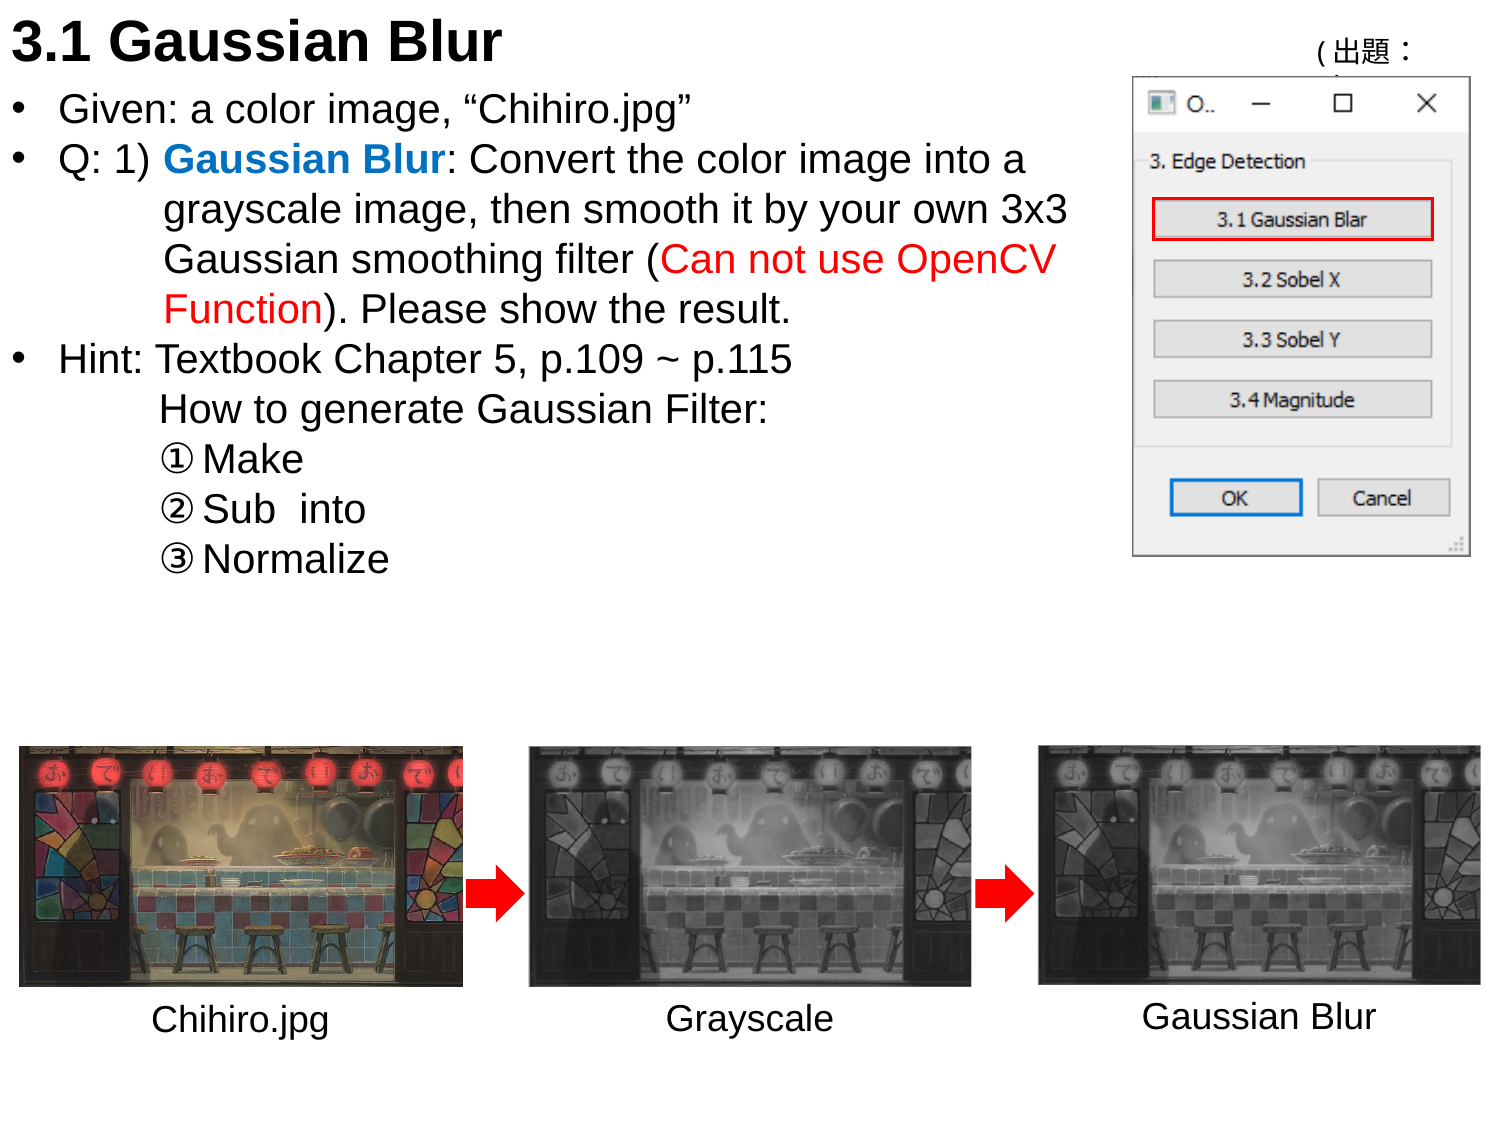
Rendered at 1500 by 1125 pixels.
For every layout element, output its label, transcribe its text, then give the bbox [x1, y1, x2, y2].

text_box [19, 745, 1481, 1049]
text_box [1132, 76, 1471, 557]
text_box (出題：Shan) [1302, 25, 1500, 111]
text_box 3.1 Gaussian Blur [0, 0, 1500, 77]
text_box Gaussian Blur: Convert the color image into a grayscale image, then smooth it by your own 3x3 Gaussian smoothing filter (Can not use OpenCV Function). Please show the result. [148, 124, 1125, 340]
